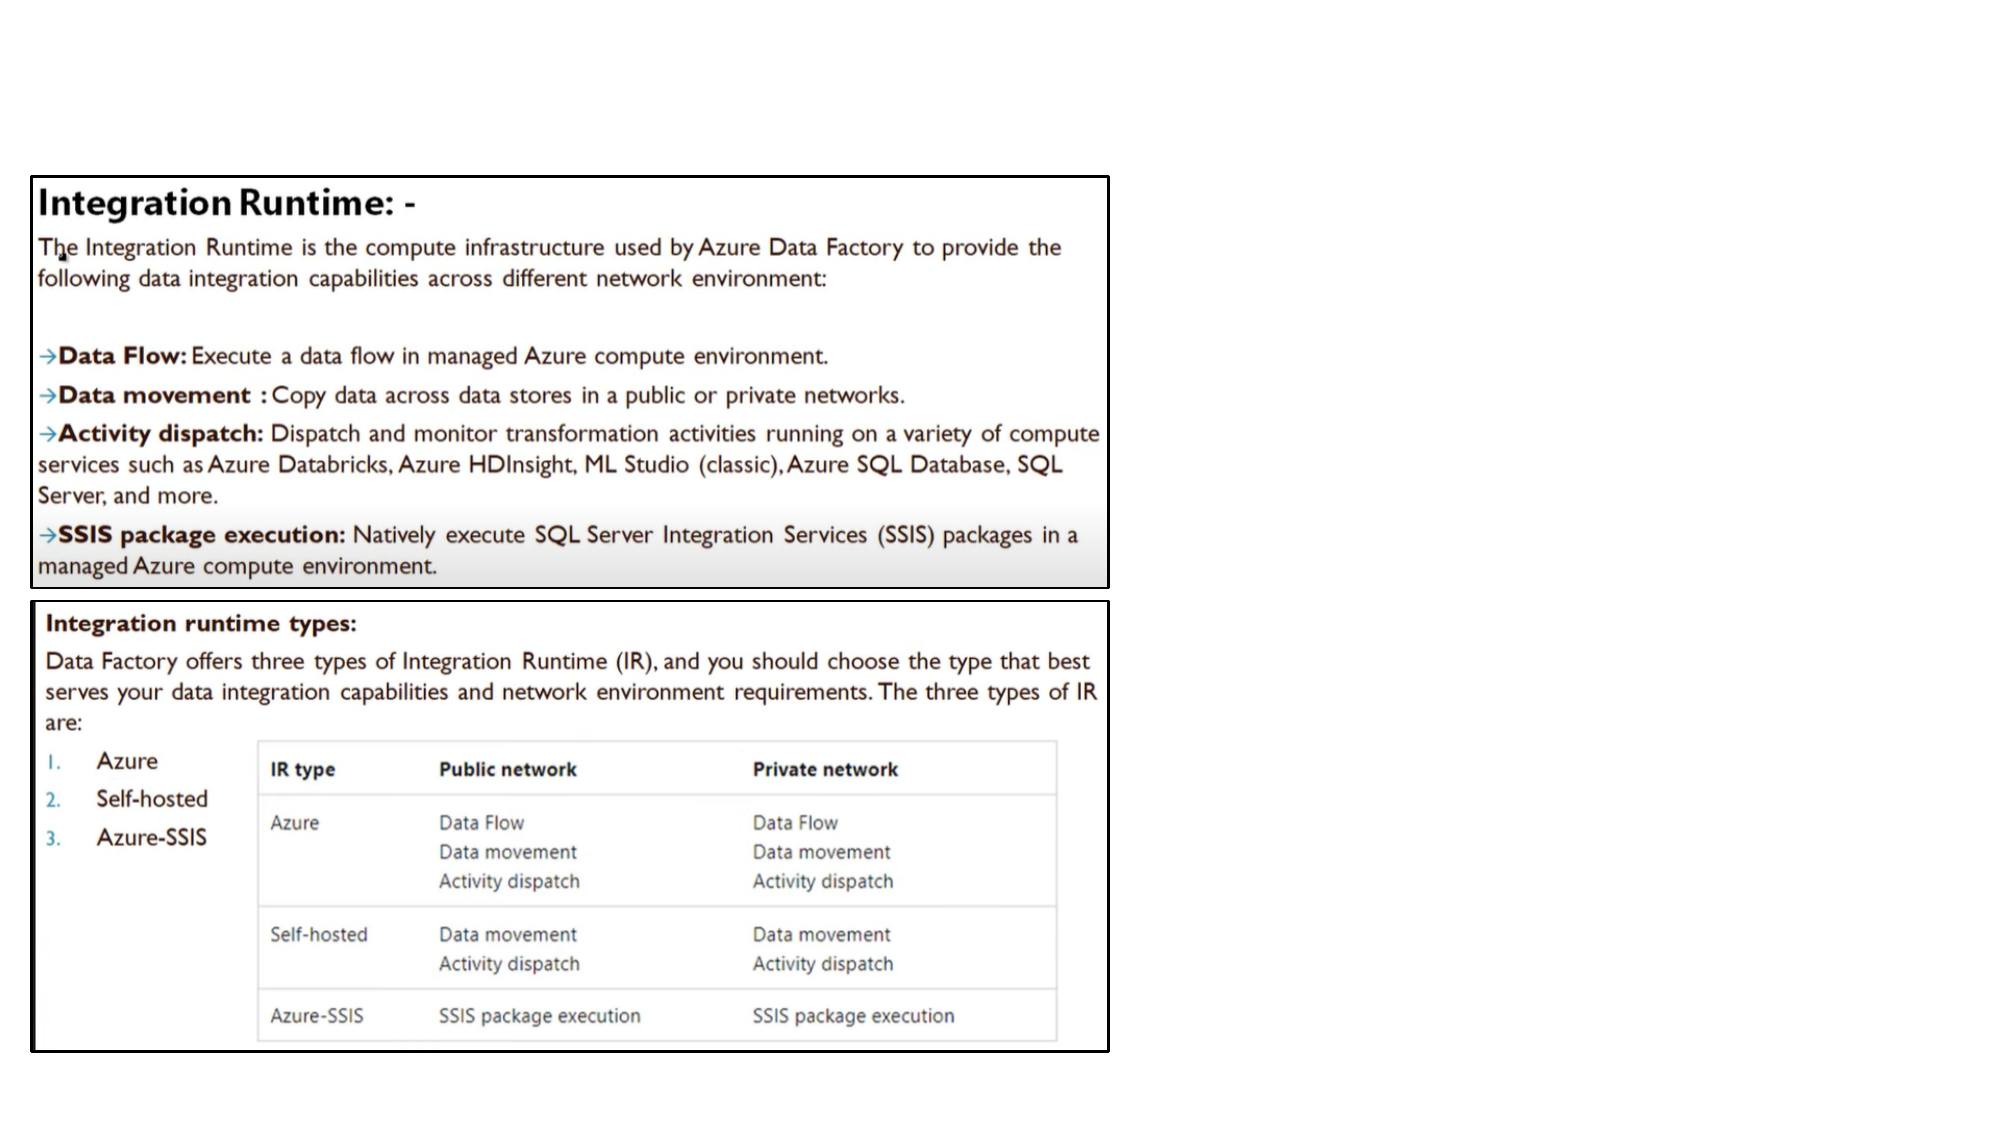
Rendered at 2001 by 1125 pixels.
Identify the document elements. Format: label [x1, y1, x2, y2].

picture [32, 177, 1107, 587]
picture [32, 602, 1107, 1051]
